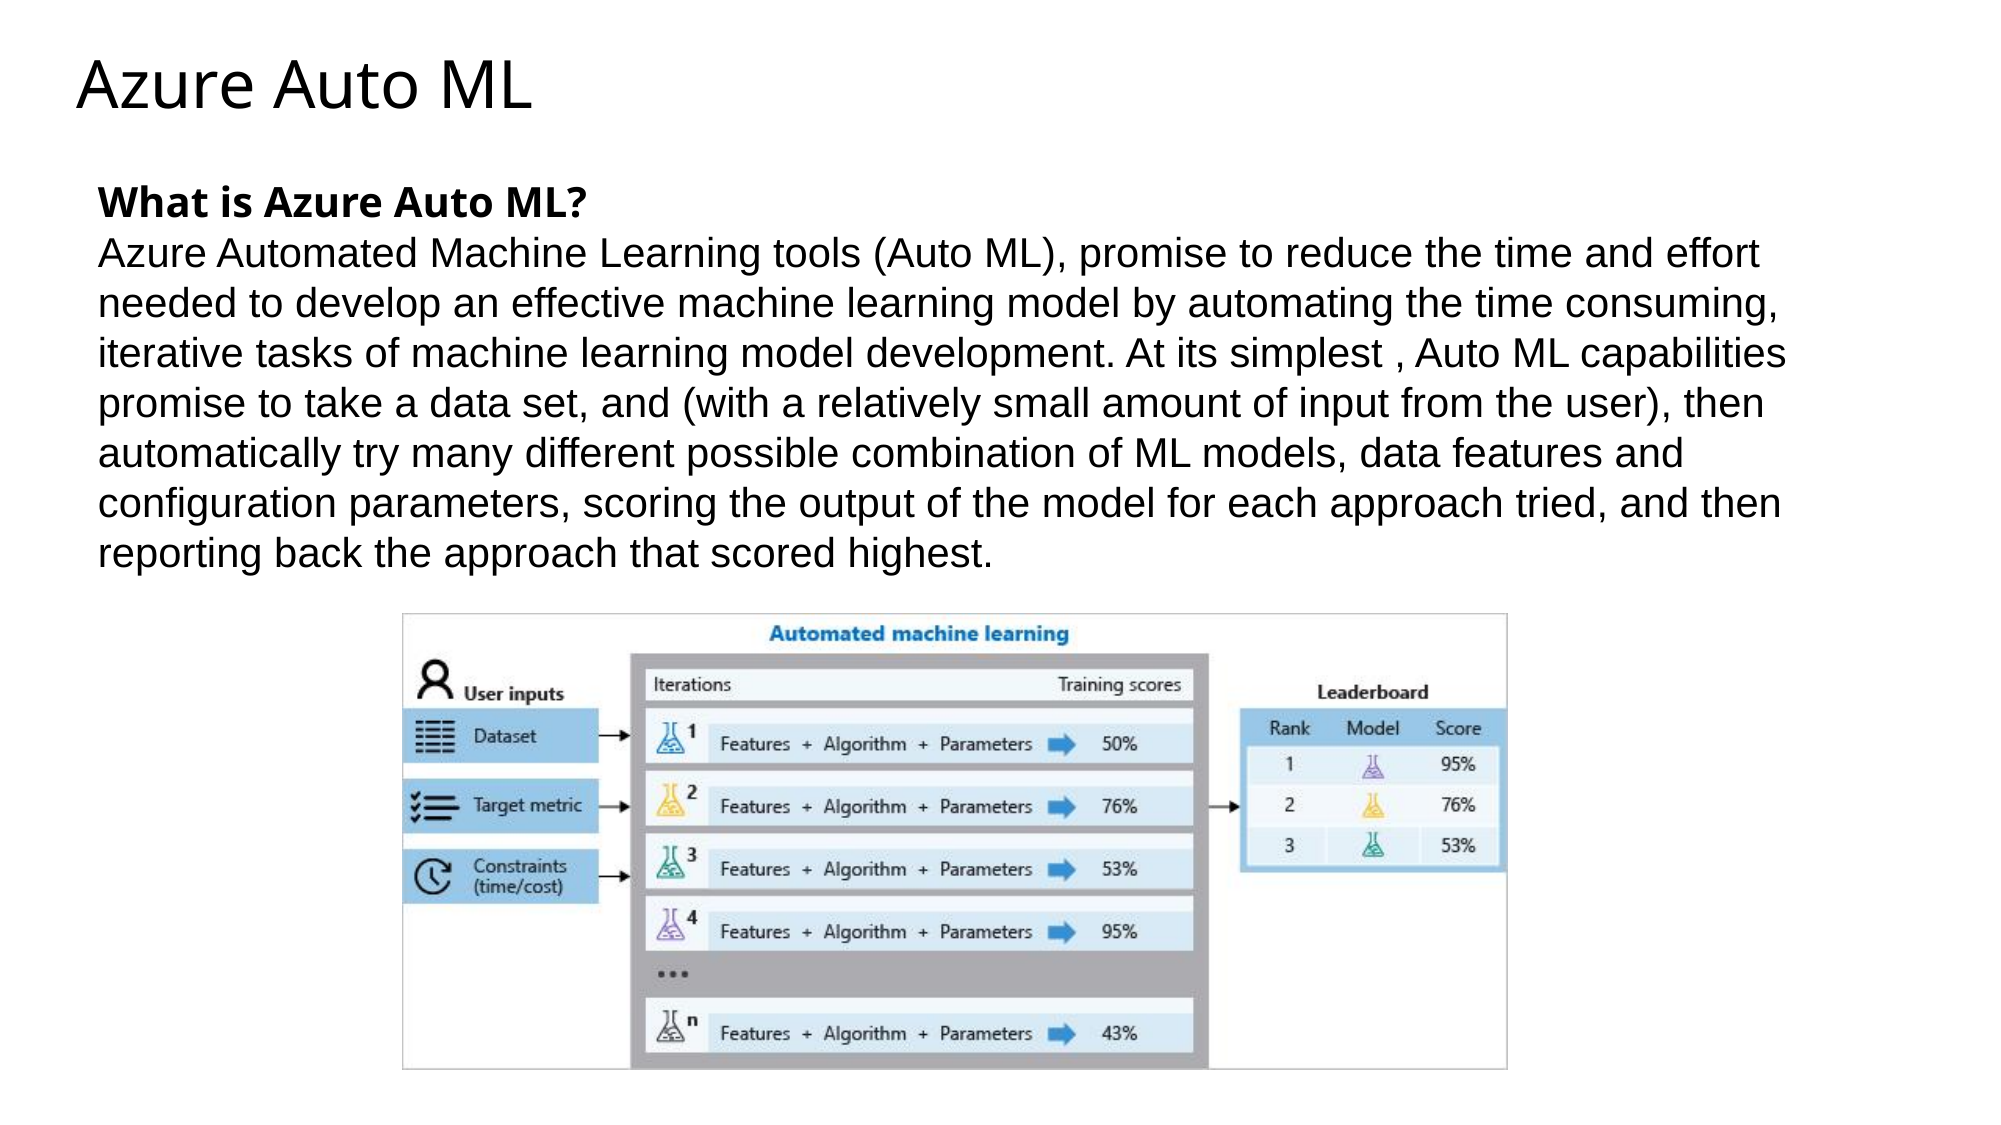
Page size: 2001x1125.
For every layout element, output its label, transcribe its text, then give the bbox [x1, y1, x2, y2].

text_box Azure Auto ML [61, 34, 1939, 130]
text_box What is Azure Auto ML? Azure Automated Machine Learning tools (Auto ML), promise to reduce the time and effort needed to develop an effective machine learning model by automating the time consuming, iterative tasks of machine learning model development. At its simplest , Auto ML capabilities promise to take a data set, and (with a relatively small amount of input from the user), then automatically try many different possible combination of ML models, data features and configuration parameters, scoring the output of the model for each approach tried, and then reporting back the approach that scored highest. [83, 168, 1869, 584]
picture [402, 613, 1508, 1070]
